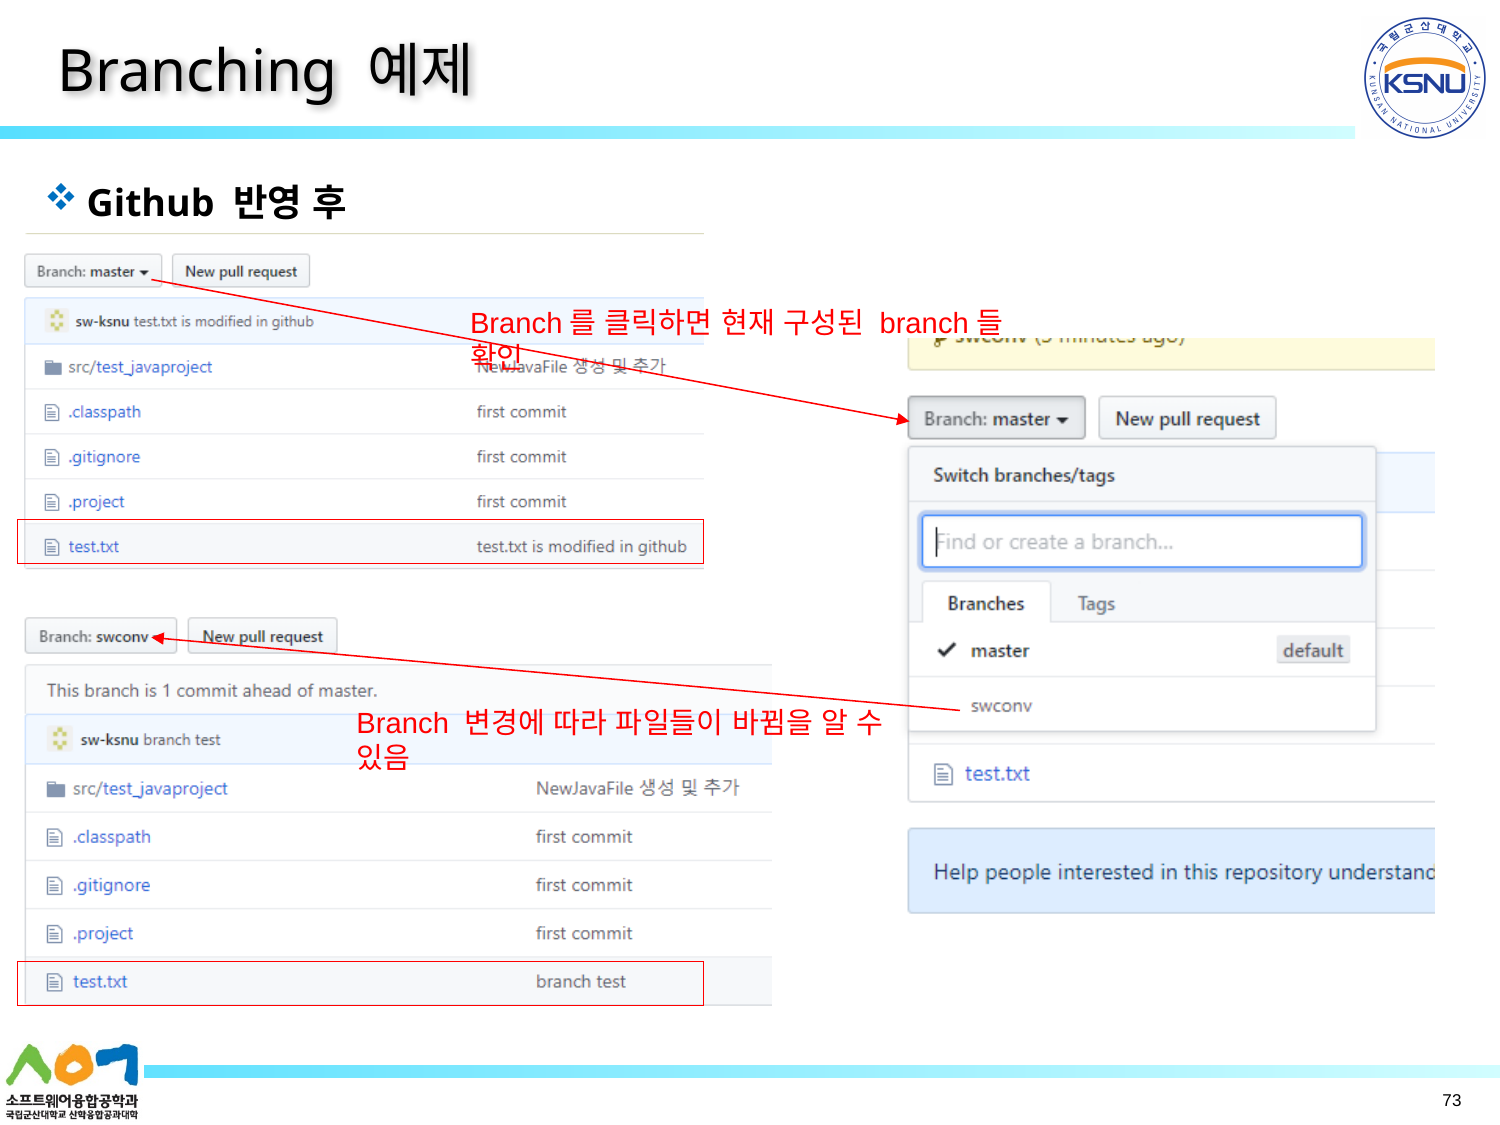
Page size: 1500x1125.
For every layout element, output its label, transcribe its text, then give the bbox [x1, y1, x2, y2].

list Github 반영 후 [29, 148, 1476, 1059]
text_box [151, 637, 961, 711]
picture [17, 233, 704, 579]
title Branching 예제 [42, 20, 1349, 116]
text_box [250, 126, 254, 138]
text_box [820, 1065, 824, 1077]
slide_number 73 [1330, 1081, 1477, 1122]
slide_number 81 [1015, 1065, 1019, 1077]
text_box Branch를 클릭하면 현재 구성된 branch들 확인 [914, 296, 1050, 337]
picture [874, 338, 1435, 950]
text_box Branch 변경에 따라 파일들이 바뀜을 알 수 있음 [777, 719, 869, 782]
picture [1361, 16, 1486, 139]
picture [17, 603, 772, 1020]
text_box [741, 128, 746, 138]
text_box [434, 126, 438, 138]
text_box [151, 279, 910, 422]
picture [0, 1041, 144, 1122]
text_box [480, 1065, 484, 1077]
